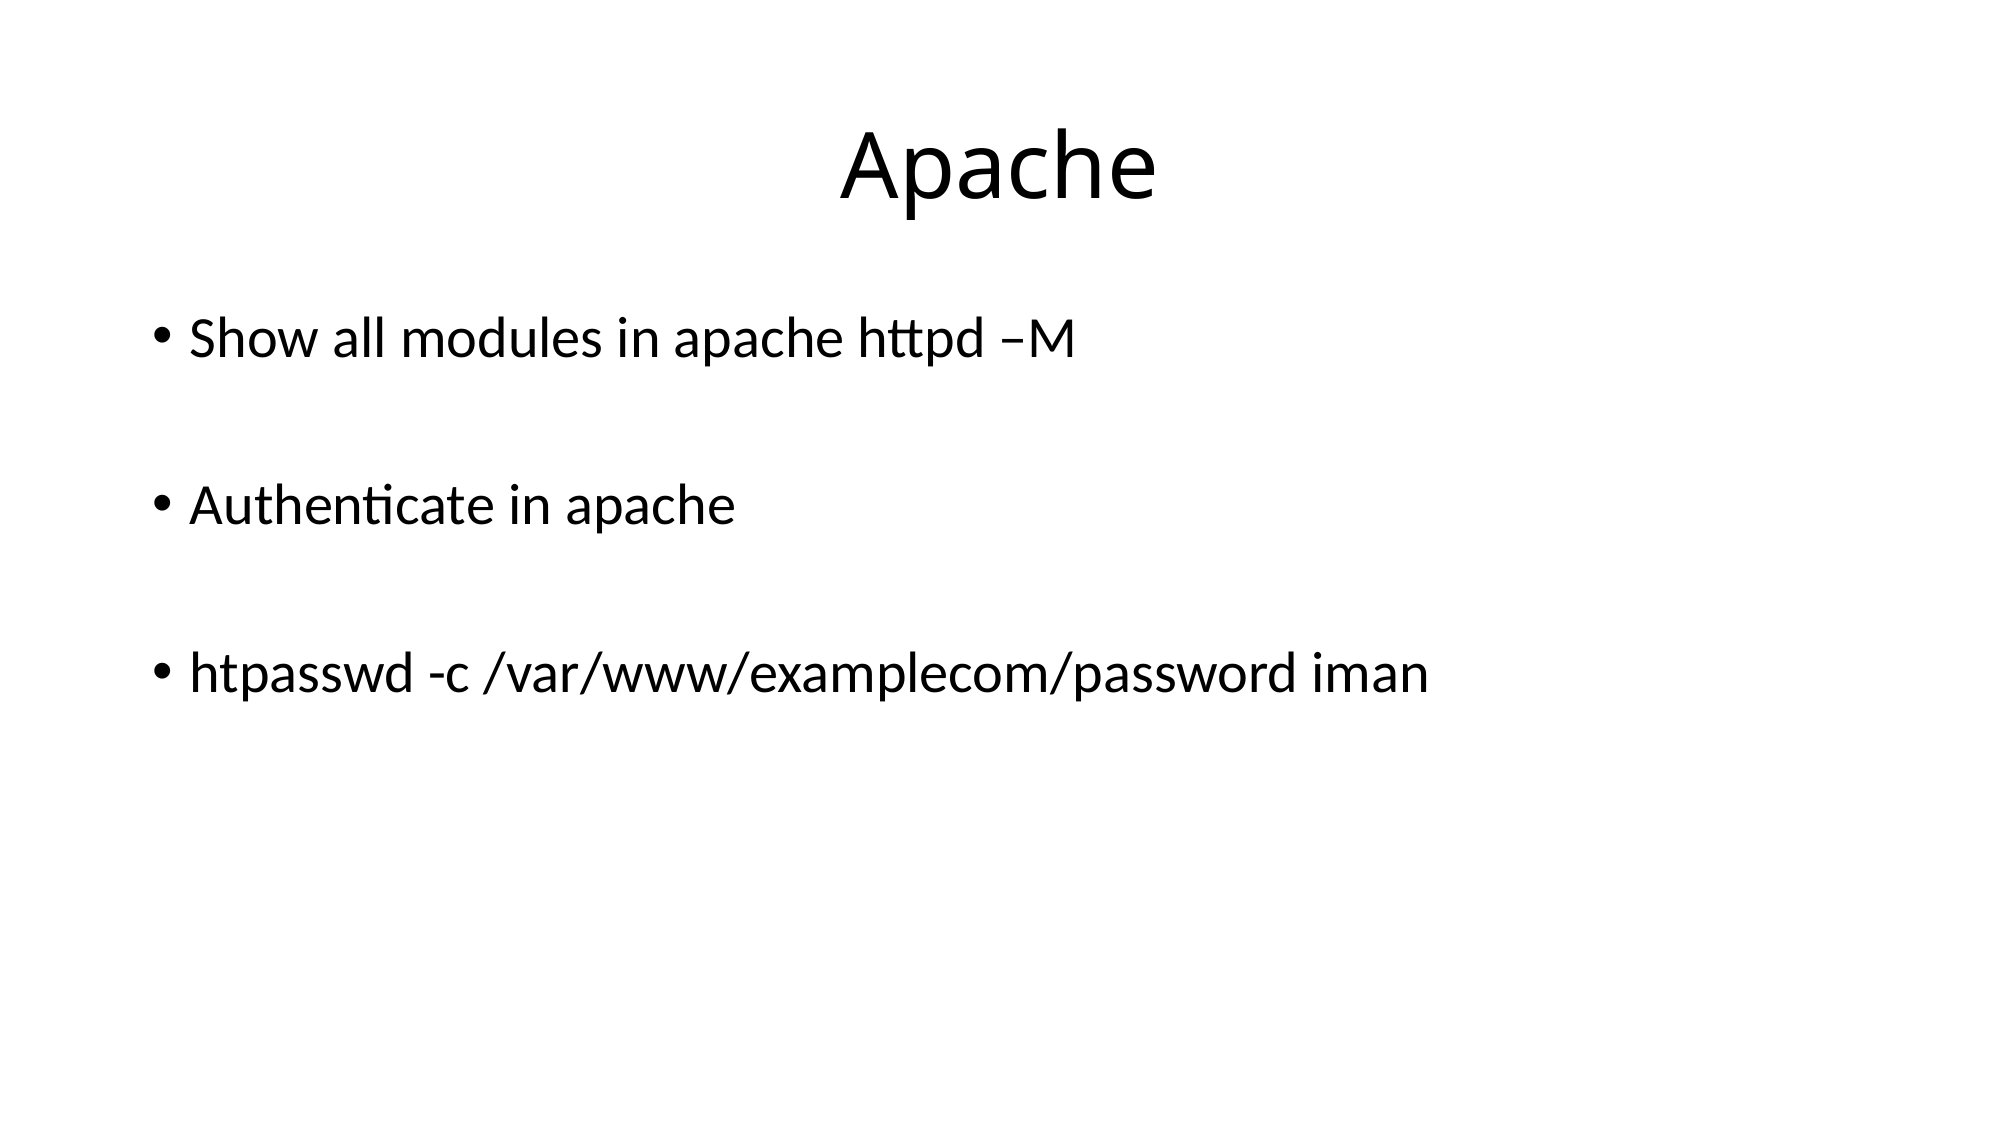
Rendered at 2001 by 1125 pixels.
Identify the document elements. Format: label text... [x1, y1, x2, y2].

title Apache [137, 59, 1863, 278]
list Show all modules in apache httpd –M Authenticate in apache htpasswd -c /var/www/examplecom/password iman [137, 299, 1863, 1014]
